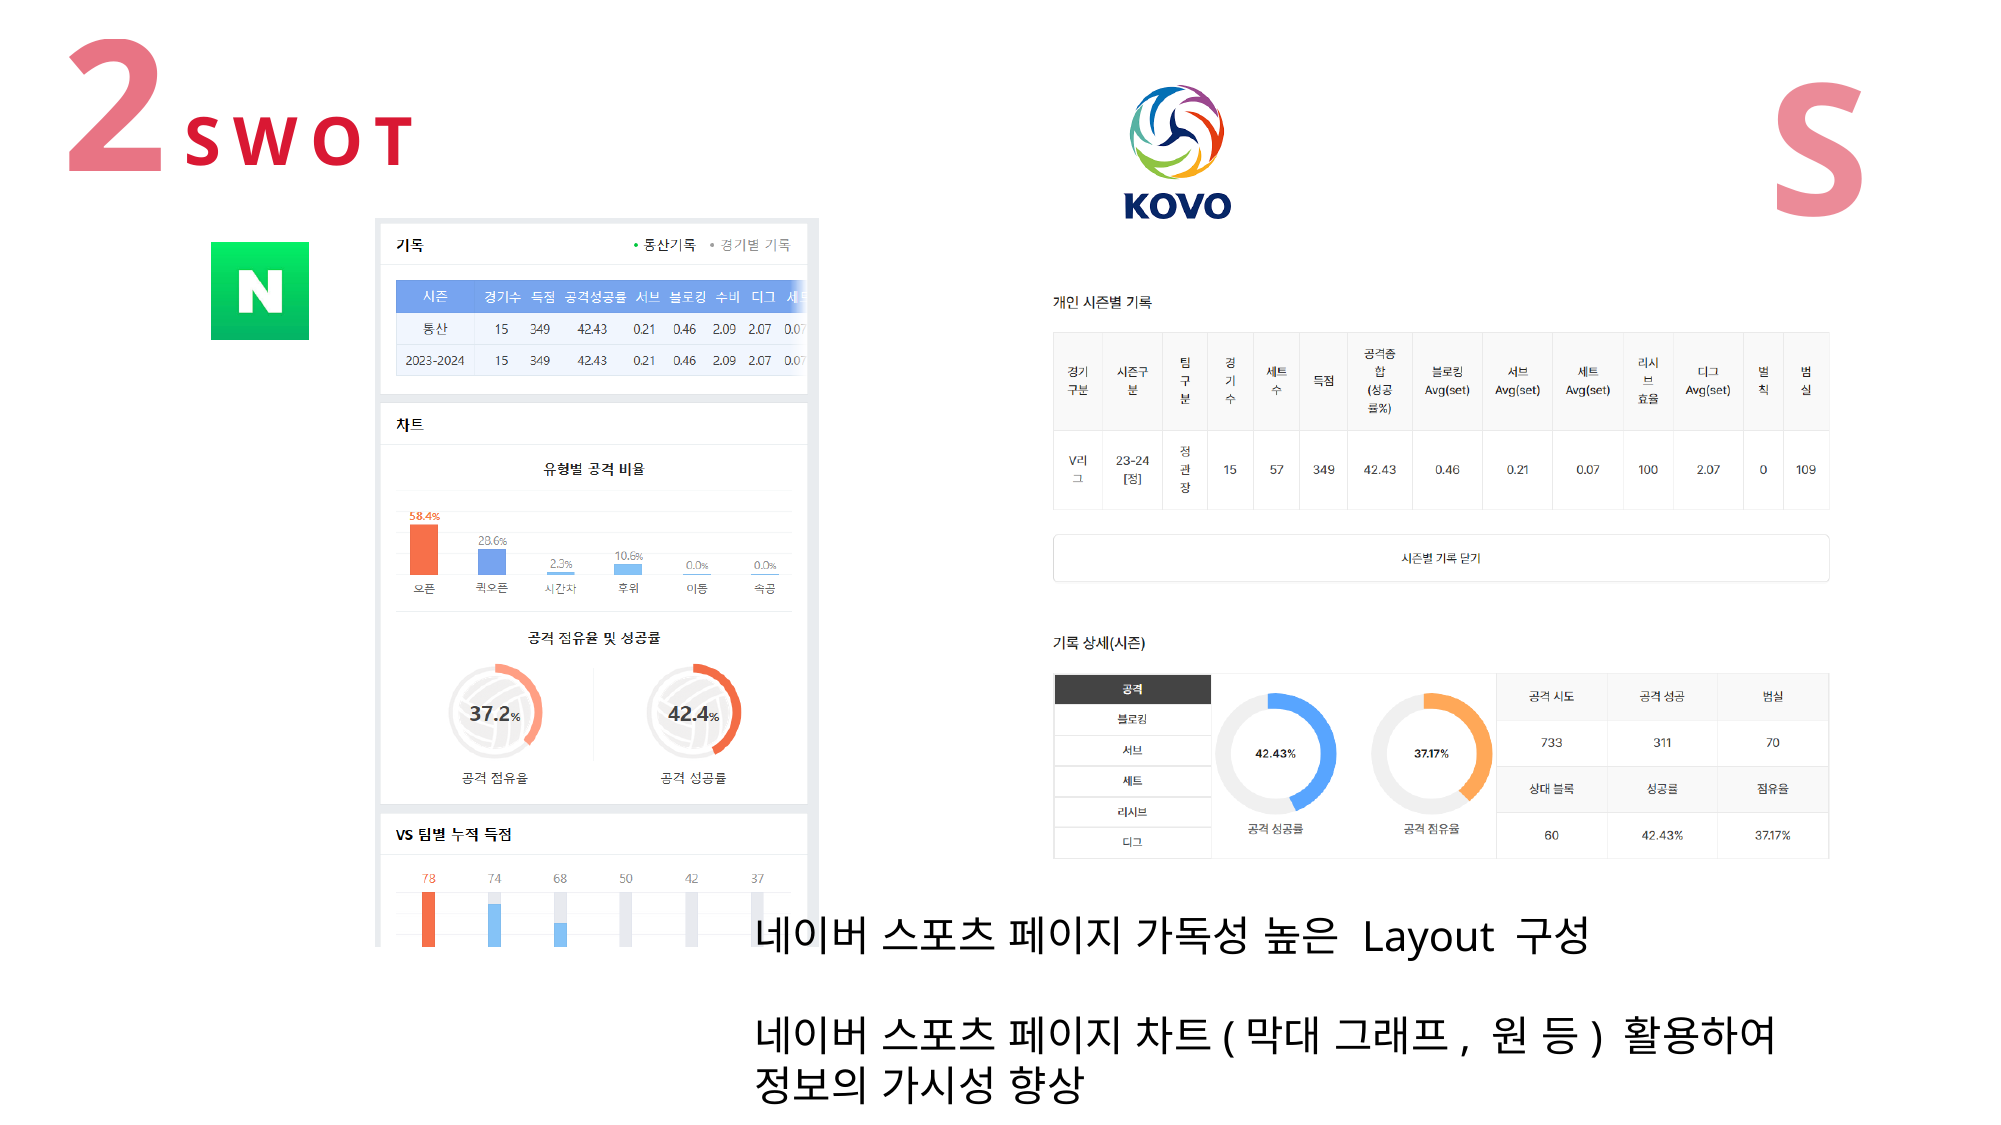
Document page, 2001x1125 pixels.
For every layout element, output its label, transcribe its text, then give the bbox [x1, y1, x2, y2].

picture [375, 218, 819, 947]
text_box 2 [47, 0, 242, 216]
picture [211, 242, 309, 340]
picture [1123, 85, 1231, 219]
text_box S [1753, 24, 1949, 260]
text_box SWOT [169, 69, 778, 218]
text_box 네이버 스포츠 페이지 가독성 높은 Layout 구성 네이버 스포츠 페이지 차트(막대 그래프, 원 등) 활용하여 정보의 가시성 향상 [739, 902, 1916, 1118]
picture [1049, 290, 1839, 874]
